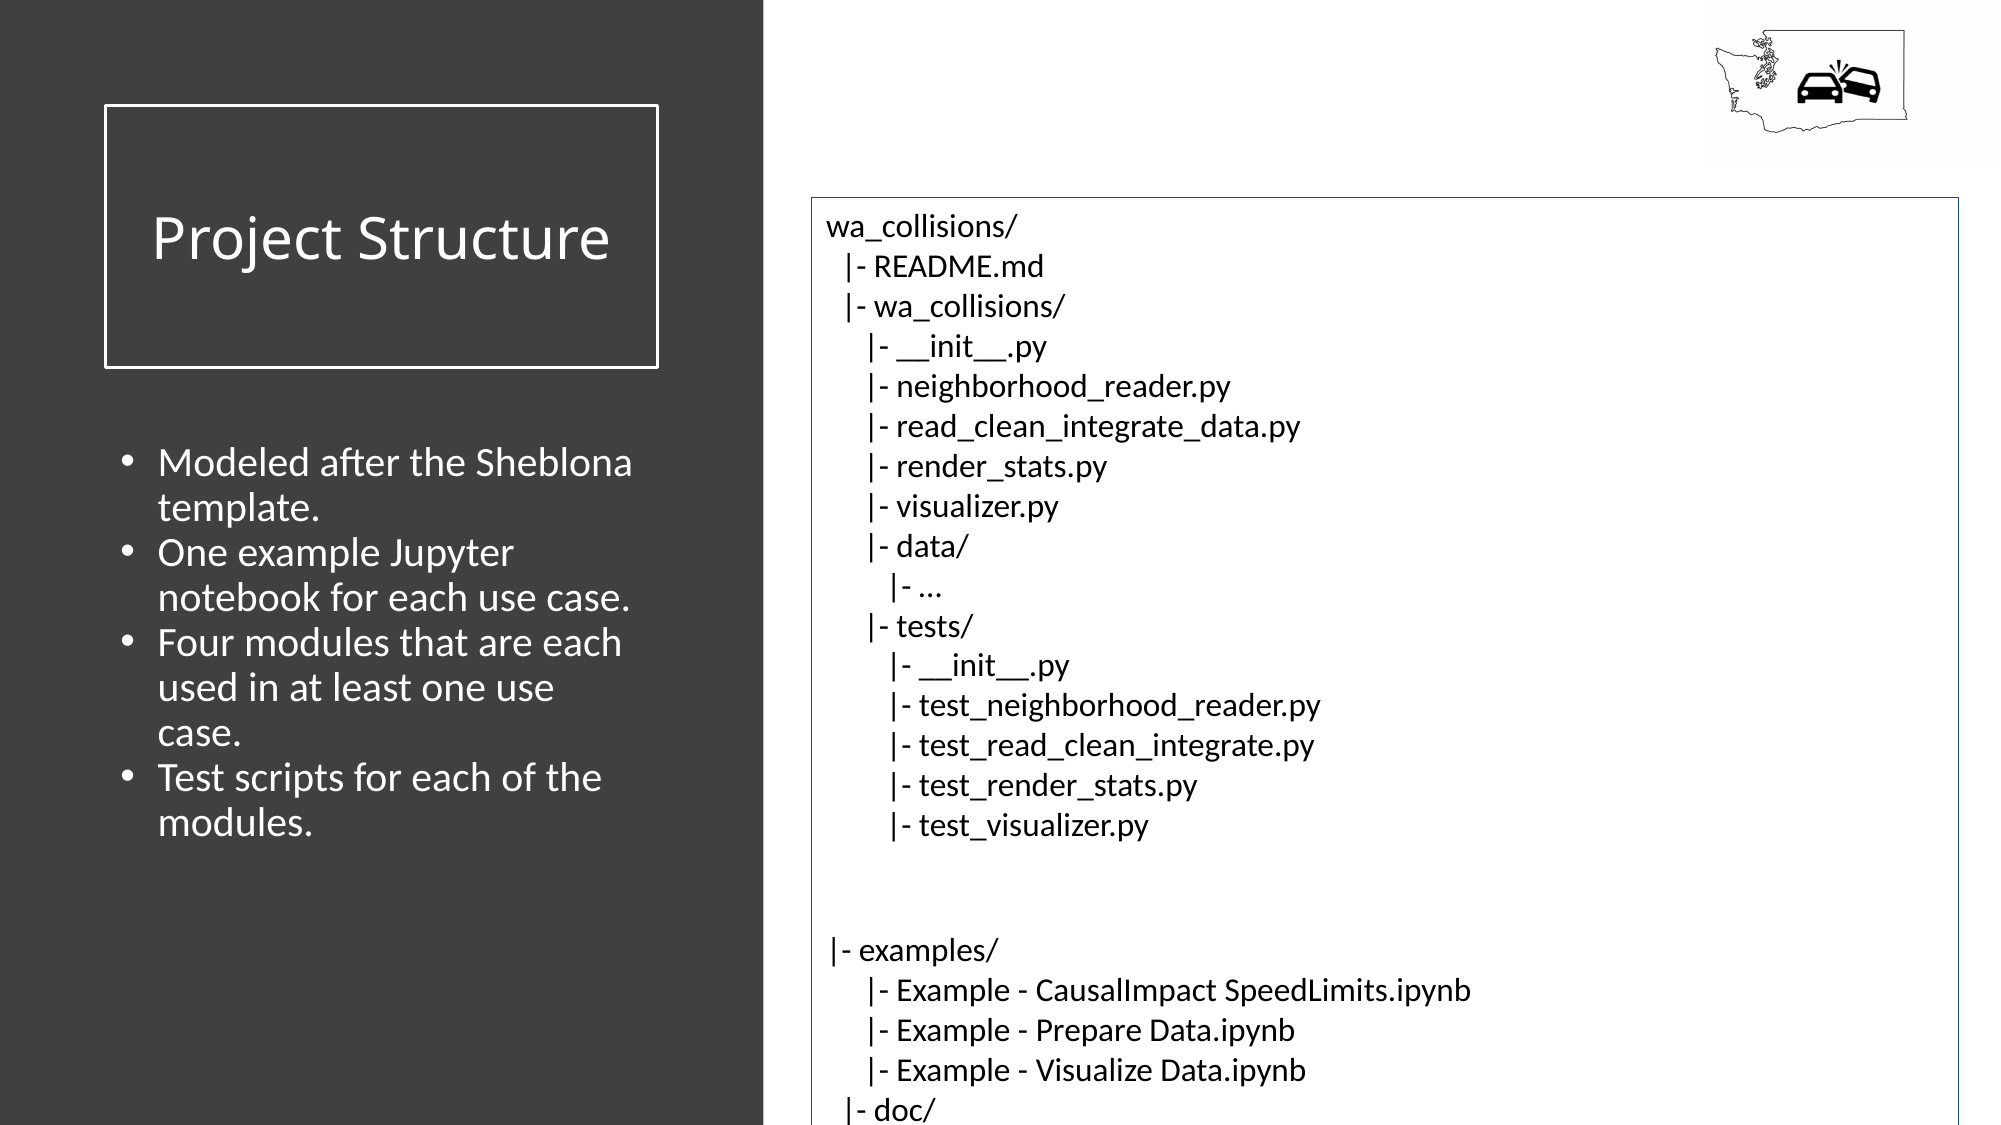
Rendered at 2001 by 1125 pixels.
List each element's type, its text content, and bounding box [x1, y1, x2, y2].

text_box Modeled after the Sheblona template. One example Jupyter notebook for each use case. Four modules that are each used in at least one use case. Test scripts for each of the modules. [105, 432, 658, 993]
text_box wa_collisions/ |- README.md |- wa_collisions/ |- __init__.py |- neighborhood_reader.py |- read_clean_integrate_data.py |- render_stats.py |- visualizer.py |- data/ |- … |- tests/ |- __init__.py |- test_neighborhood_reader.py |- test_read_clean_integrate.py |- test_render_stats.py |- test_visualizer.py |- examples/ |- Example - CausalImpact SpeedLimits.ipynb |- Example - Prepare Data.ipynb |- Example - Visualize Data.ipynb |- doc/ |- Feature_Design_V1.md |- Feature_Design_V2.md |- … |- .coverage |- .coveragerc |- .gitignore |- .pylintrc |- .travis.yml |- LICENSE |- requirements.txt |- setup.py [811, 197, 1959, 1125]
picture [1705, 0, 2000, 166]
text_box Project Structure [105, 105, 658, 368]
text_box [0, 0, 764, 1125]
